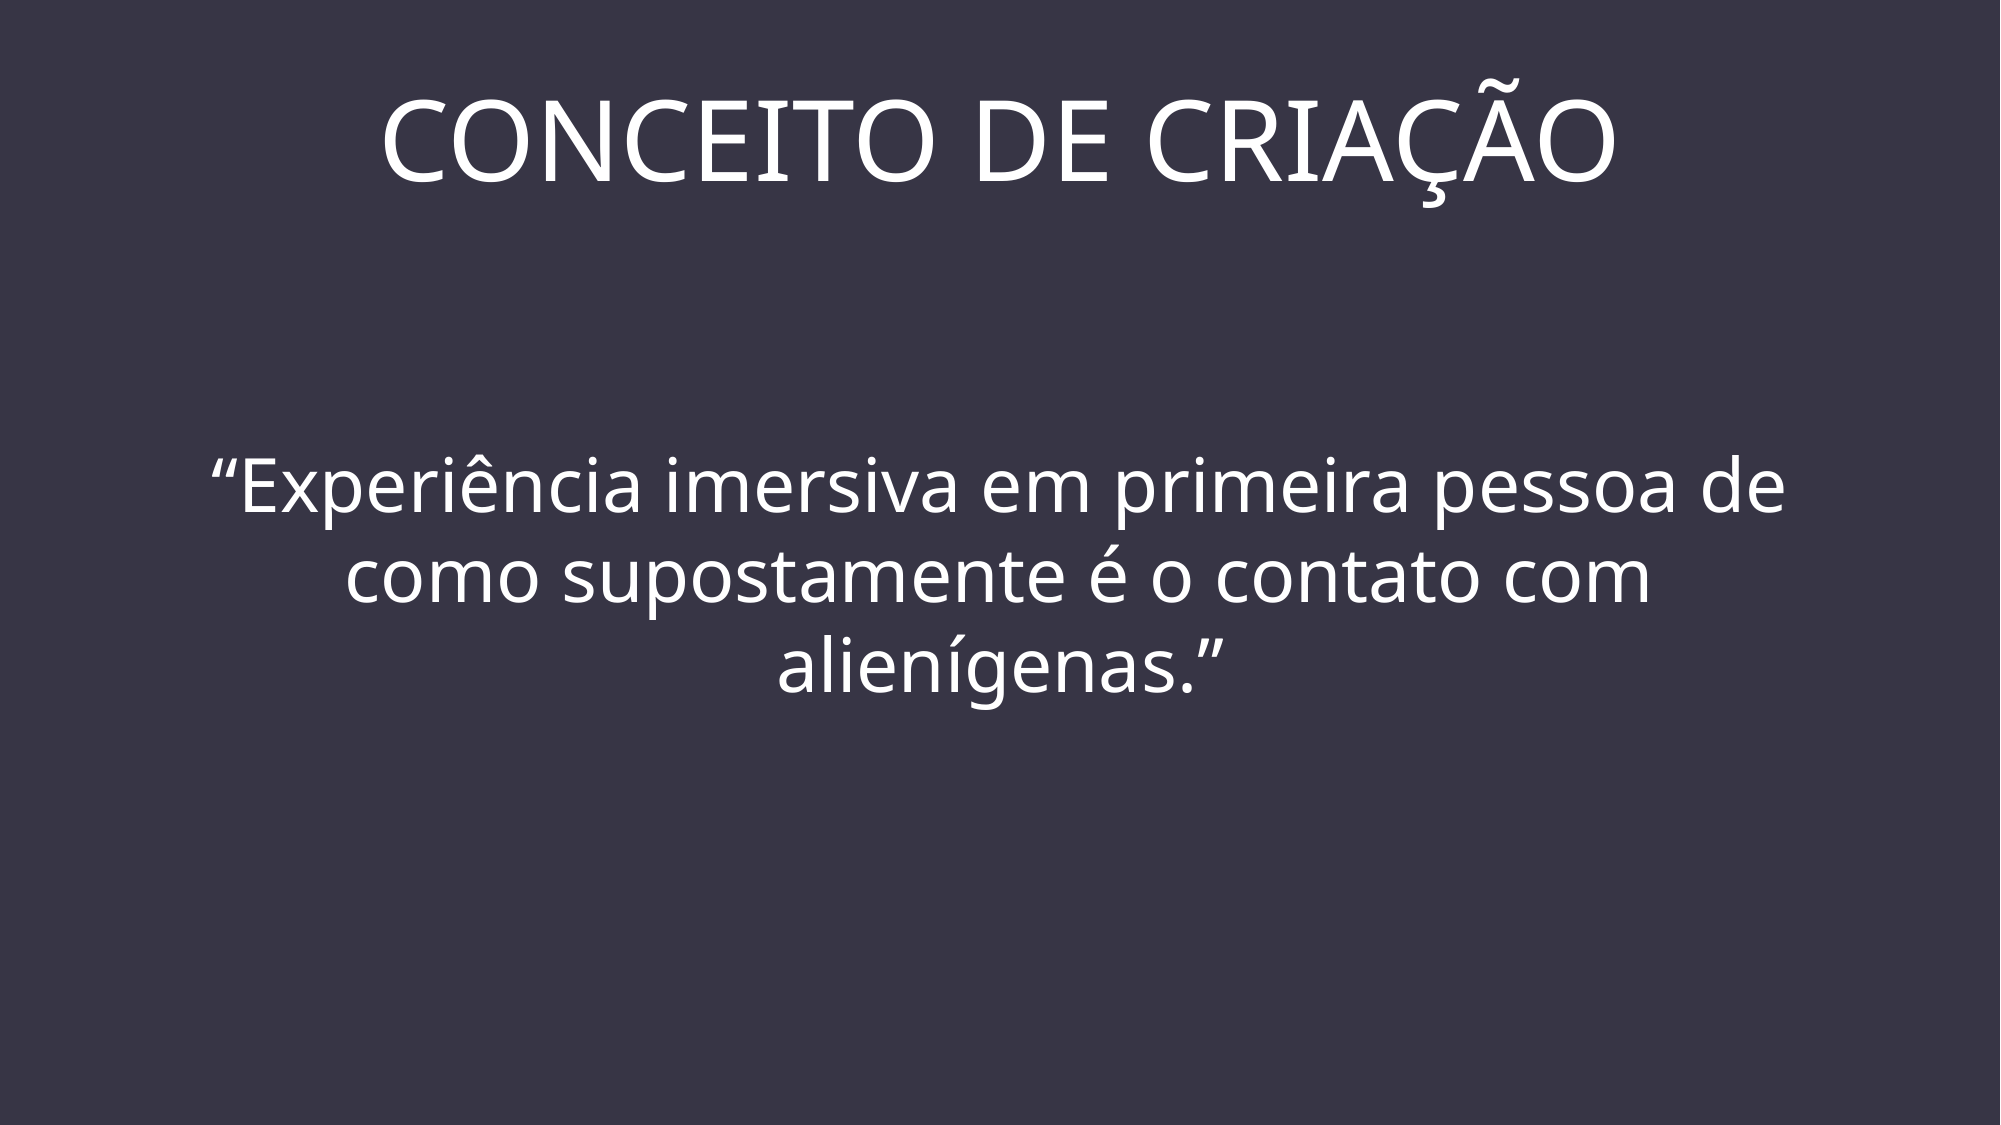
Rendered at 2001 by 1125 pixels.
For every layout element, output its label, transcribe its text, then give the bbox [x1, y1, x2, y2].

list “Experiência imersiva em primeira pessoa de como supostamente é o contato com alienígenas.” [124, 166, 1876, 979]
title Conceito de criação [112, 17, 1888, 256]
